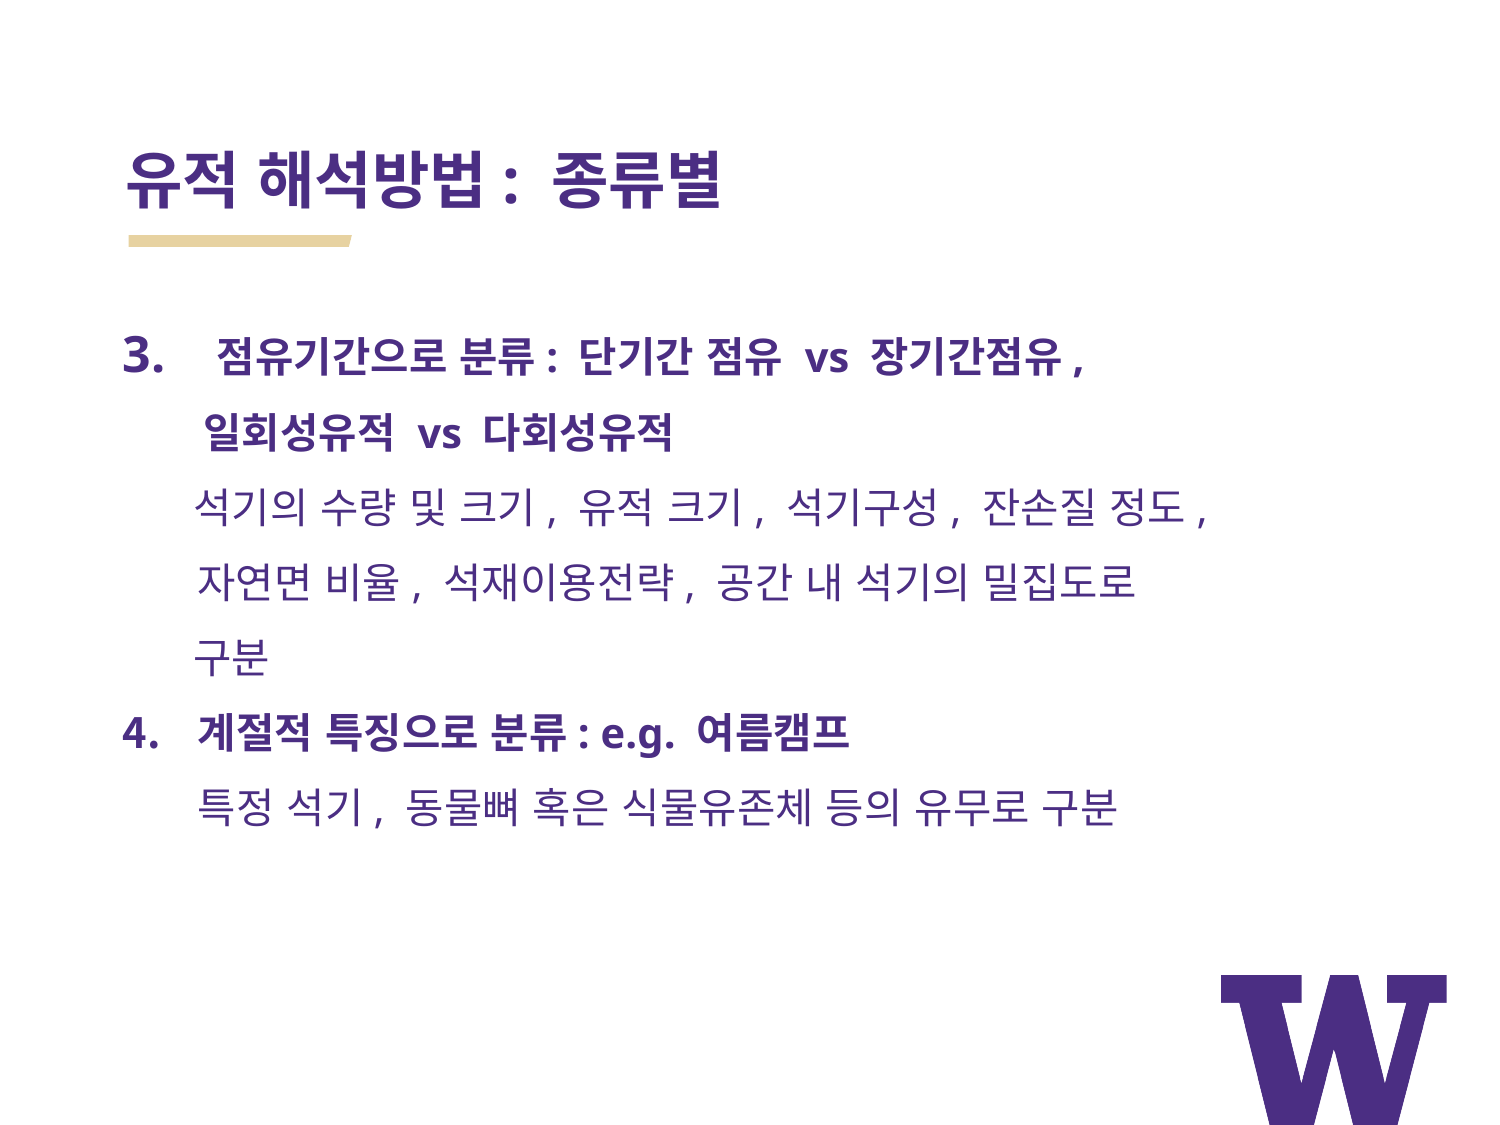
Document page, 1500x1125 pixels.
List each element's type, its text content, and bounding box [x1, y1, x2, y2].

picture [128, 235, 352, 247]
list 3. 점유기간으로 분류: 단기간 점유 vs 장기간점유, 일회성유적 vs 다회성유적 석기의 수량 및 크기, 유적 크기, 석기구성, 잔손질 정도, 자연면 비율, 석재이용전략, 공간 내 석기의 밀집도로 구분 계절적 특징으로 분류: e.g. 여름캠프 특정 석기, 동물뼈 혹은 식물유존체 등의 유무로 구분 [108, 284, 1453, 944]
title 유적 해석방법: 종류별 [110, 60, 1453, 224]
picture [1221, 975, 1447, 1125]
